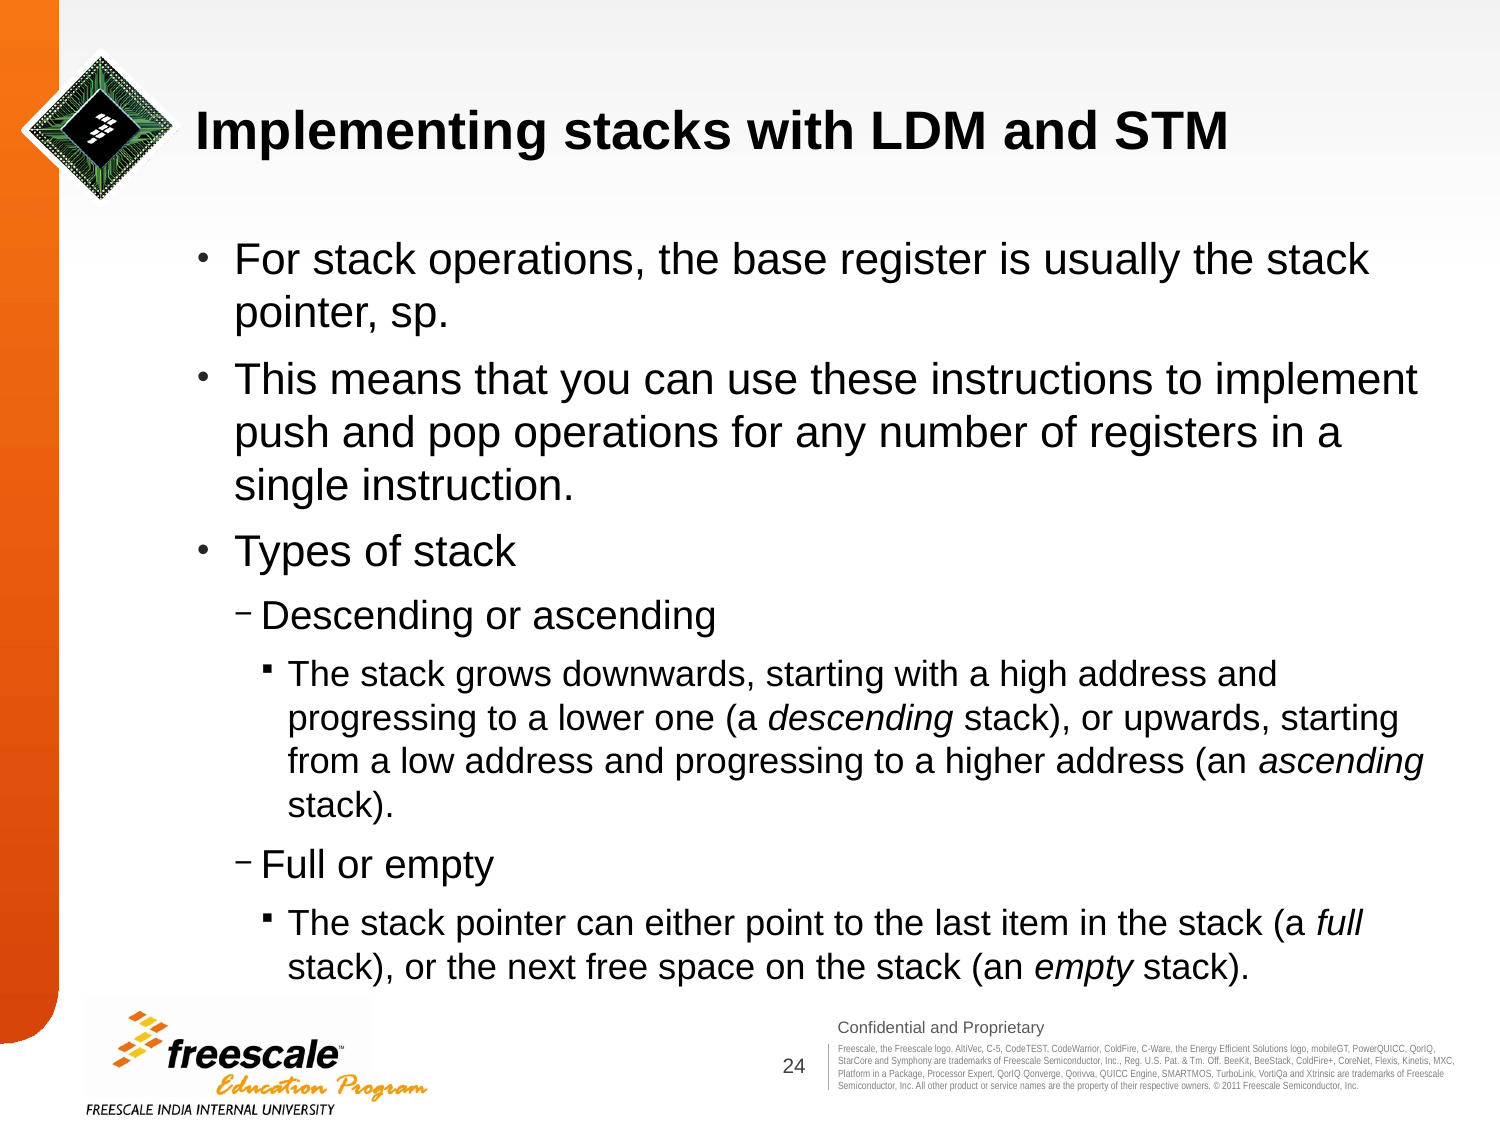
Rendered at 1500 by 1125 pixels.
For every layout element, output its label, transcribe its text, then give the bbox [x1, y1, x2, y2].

title Implementing stacks with LDM and STM [180, 73, 1452, 182]
picture [106, 50, 180, 122]
picture [104, 129, 180, 208]
picture [77, 997, 435, 1123]
list For stack operations, the base register is usually the stack pointer, sp. This means that you can use these instructions to implement push and pop operations for any number of registers in a single instruction. Types of stack Descending or ascending The stack grows downwards, starting with a high address and progressing to a lower one (a descending stack), or upwards, starting from a low address and progressing to a higher address (an ascending stack). Full or empty The stack pointer can either point to the last item in the stack (a full stack), or the next free space on the stack (an empty stack). [182, 222, 1445, 995]
picture [30, 57, 172, 199]
picture [23, 50, 97, 126]
picture [23, 135, 98, 208]
